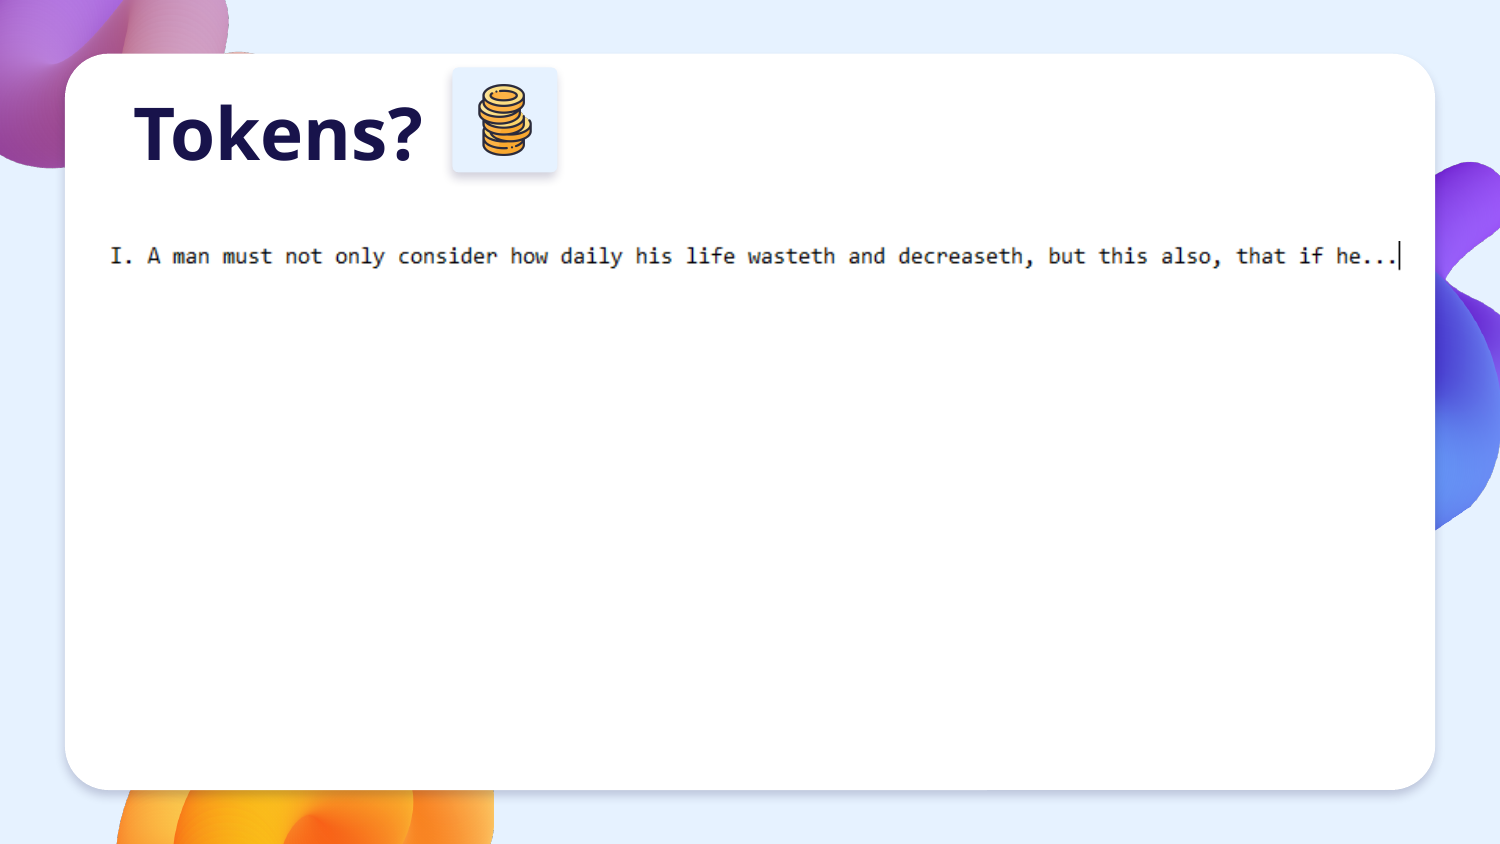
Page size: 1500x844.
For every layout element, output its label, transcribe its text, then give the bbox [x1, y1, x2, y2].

picture [469, 84, 541, 156]
title Tokens? [118, 72, 1382, 167]
text_box [452, 167, 558, 173]
picture [1436, 96, 1500, 529]
picture [116, 791, 494, 844]
picture [0, 0, 346, 280]
text_box [452, 67, 557, 72]
picture [104, 241, 1413, 280]
